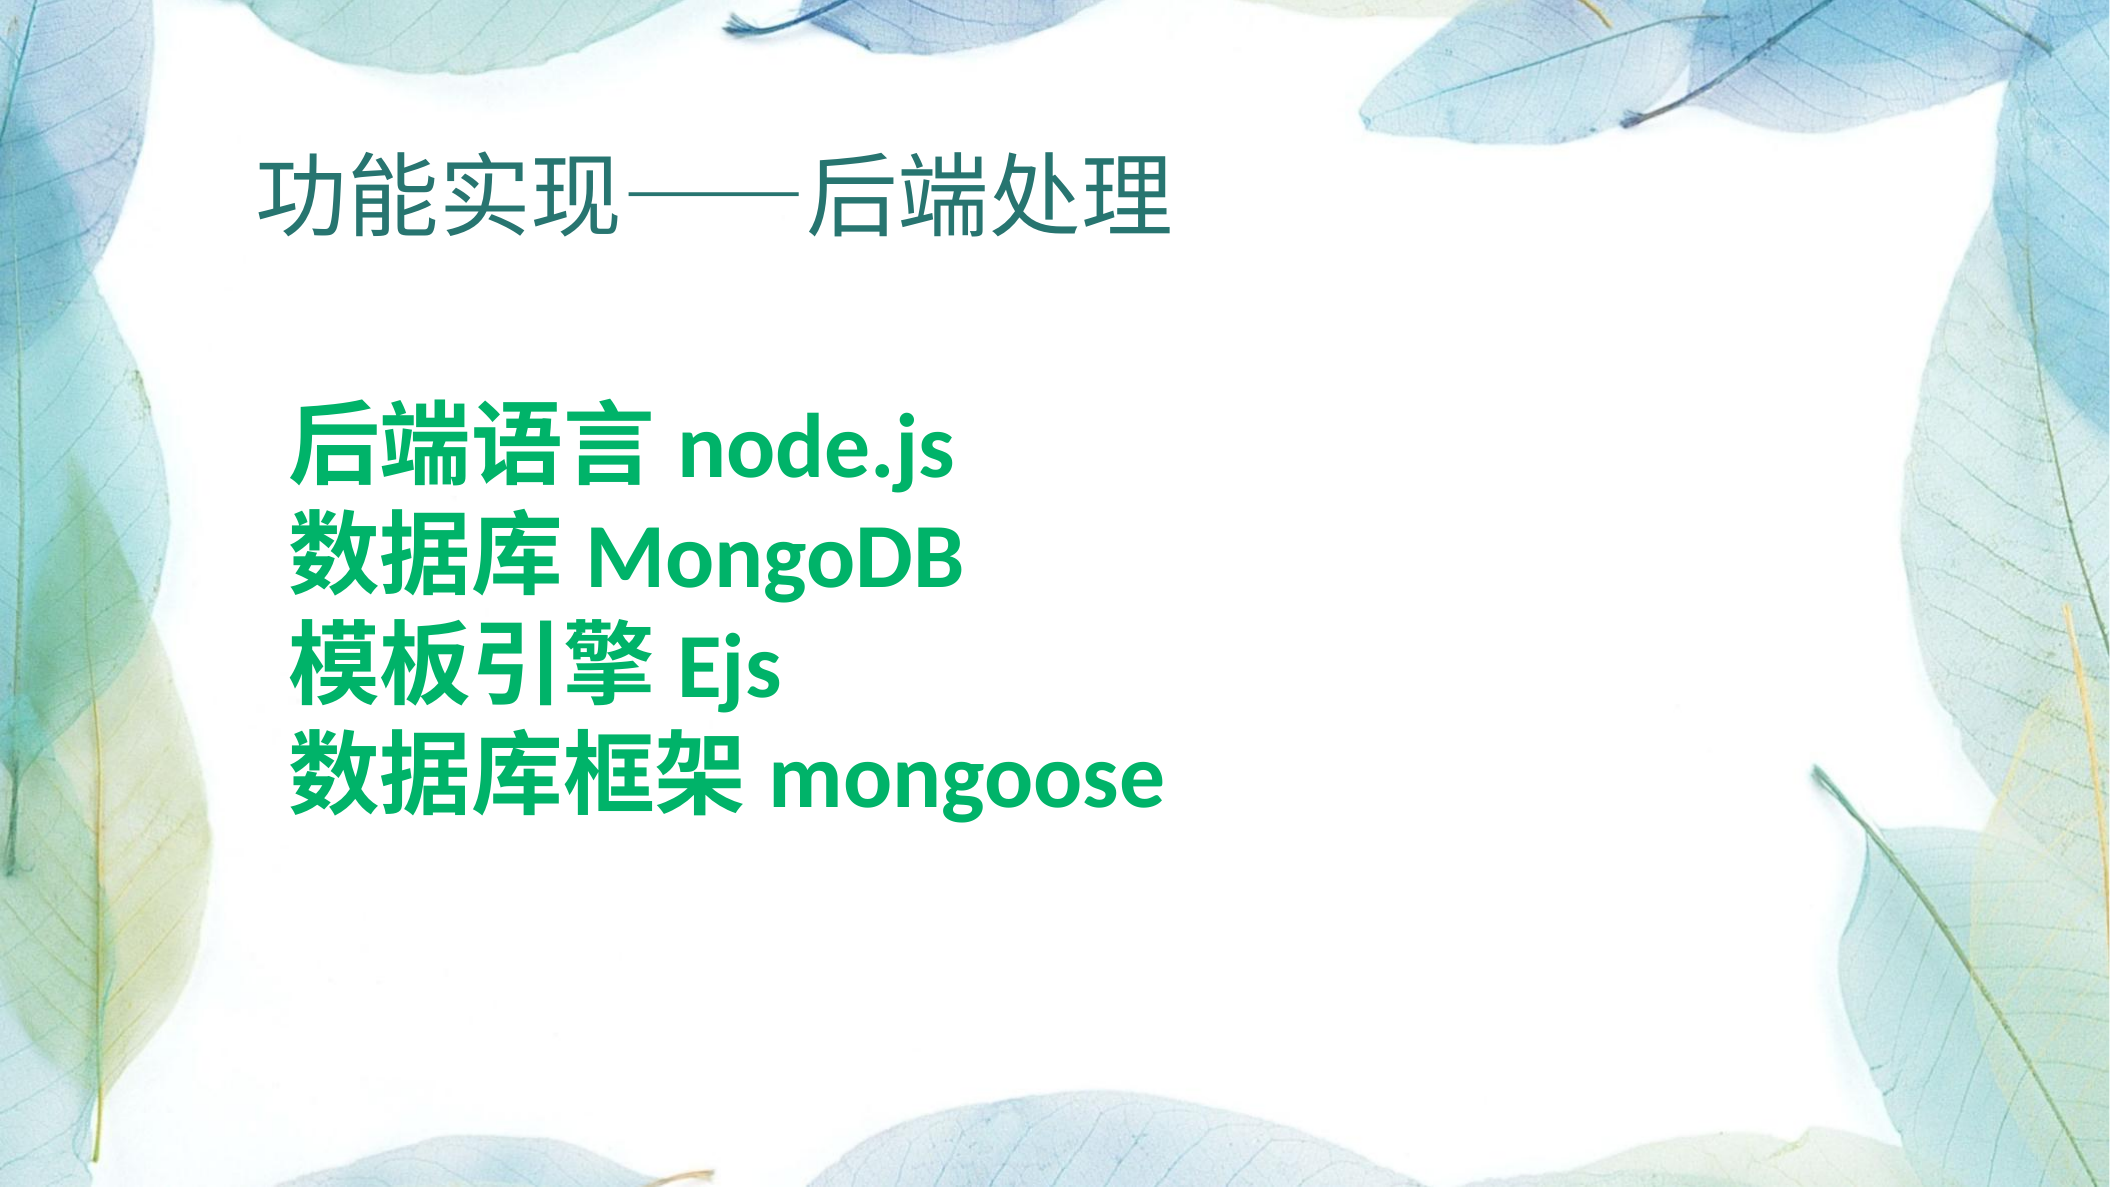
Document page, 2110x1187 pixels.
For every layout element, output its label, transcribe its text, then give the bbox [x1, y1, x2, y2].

text_box 功能实现——后端处理 [241, 130, 1265, 255]
text_box 后端语言node.js 数据库MongoDB 模板引擎Ejs 数据库框架mongoose [273, 378, 1629, 944]
picture [0, 0, 2110, 1187]
